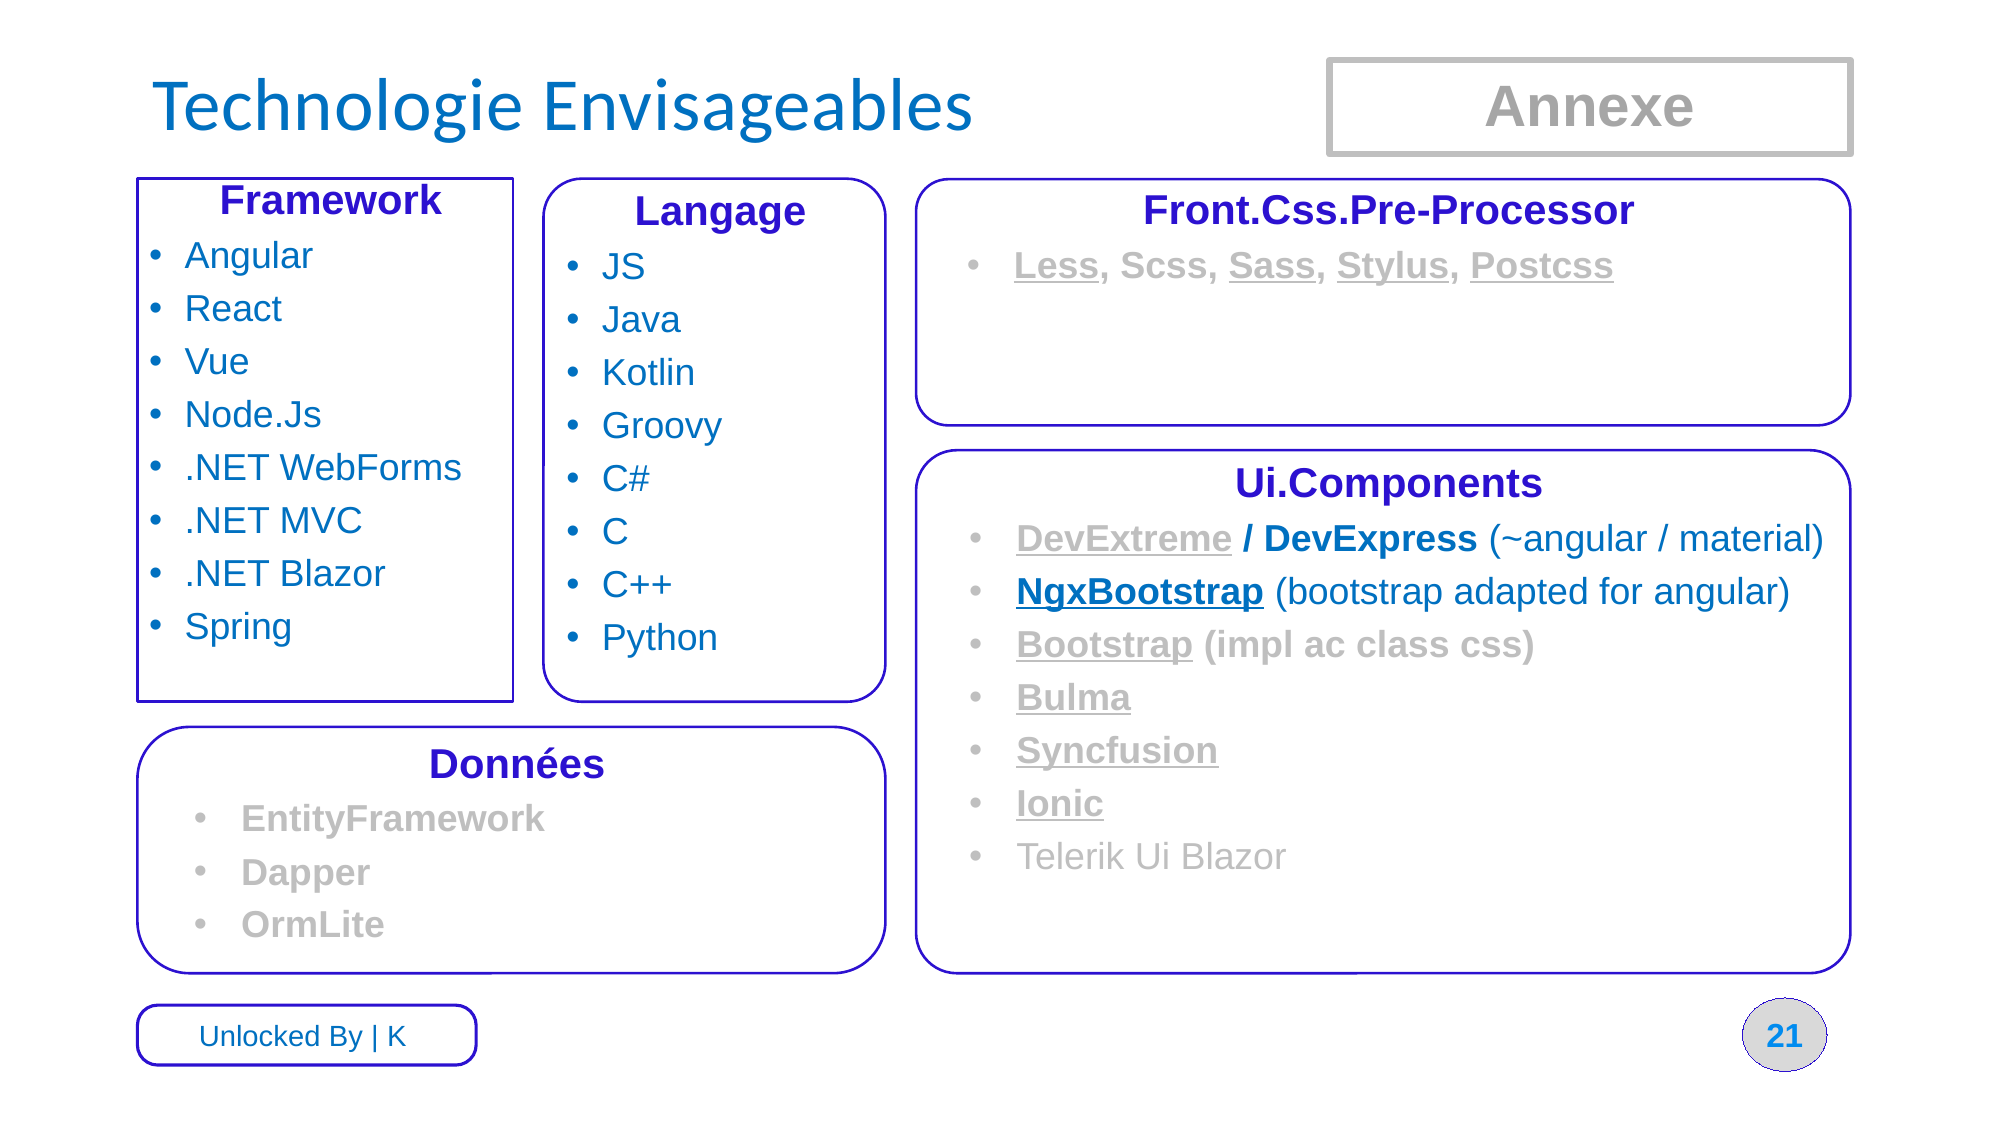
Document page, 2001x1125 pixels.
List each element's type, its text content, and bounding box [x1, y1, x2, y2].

title Technologie Envisageables [137, 59, 1313, 154]
list Framework Angular React Vue Node.Js .NET WebForms .NET MVC .NET Blazor Spring [136, 177, 514, 703]
list Annexe [1326, 57, 1854, 157]
footer Unlocked By | K [135, 1003, 478, 1067]
text_box Front.Css.Pre-Processor Less, Scss, Sass, Stylus, Postcss [916, 179, 1851, 426]
slide_number 21 [1742, 997, 1828, 1072]
text_box Langage JS Java Kotlin Groovy C# C C++ Python [543, 178, 886, 702]
text_box Données EntityFramework Dapper OrmLite [137, 726, 886, 974]
text_box Ui.Components DevExtreme / DevExpress (~angular / material) NgxBootstrap (bootstrap adapted for angular) Bootstrap (impl ac class css) Bulma Syncfusion Ionic Telerik Ui Blazor [916, 450, 1851, 974]
